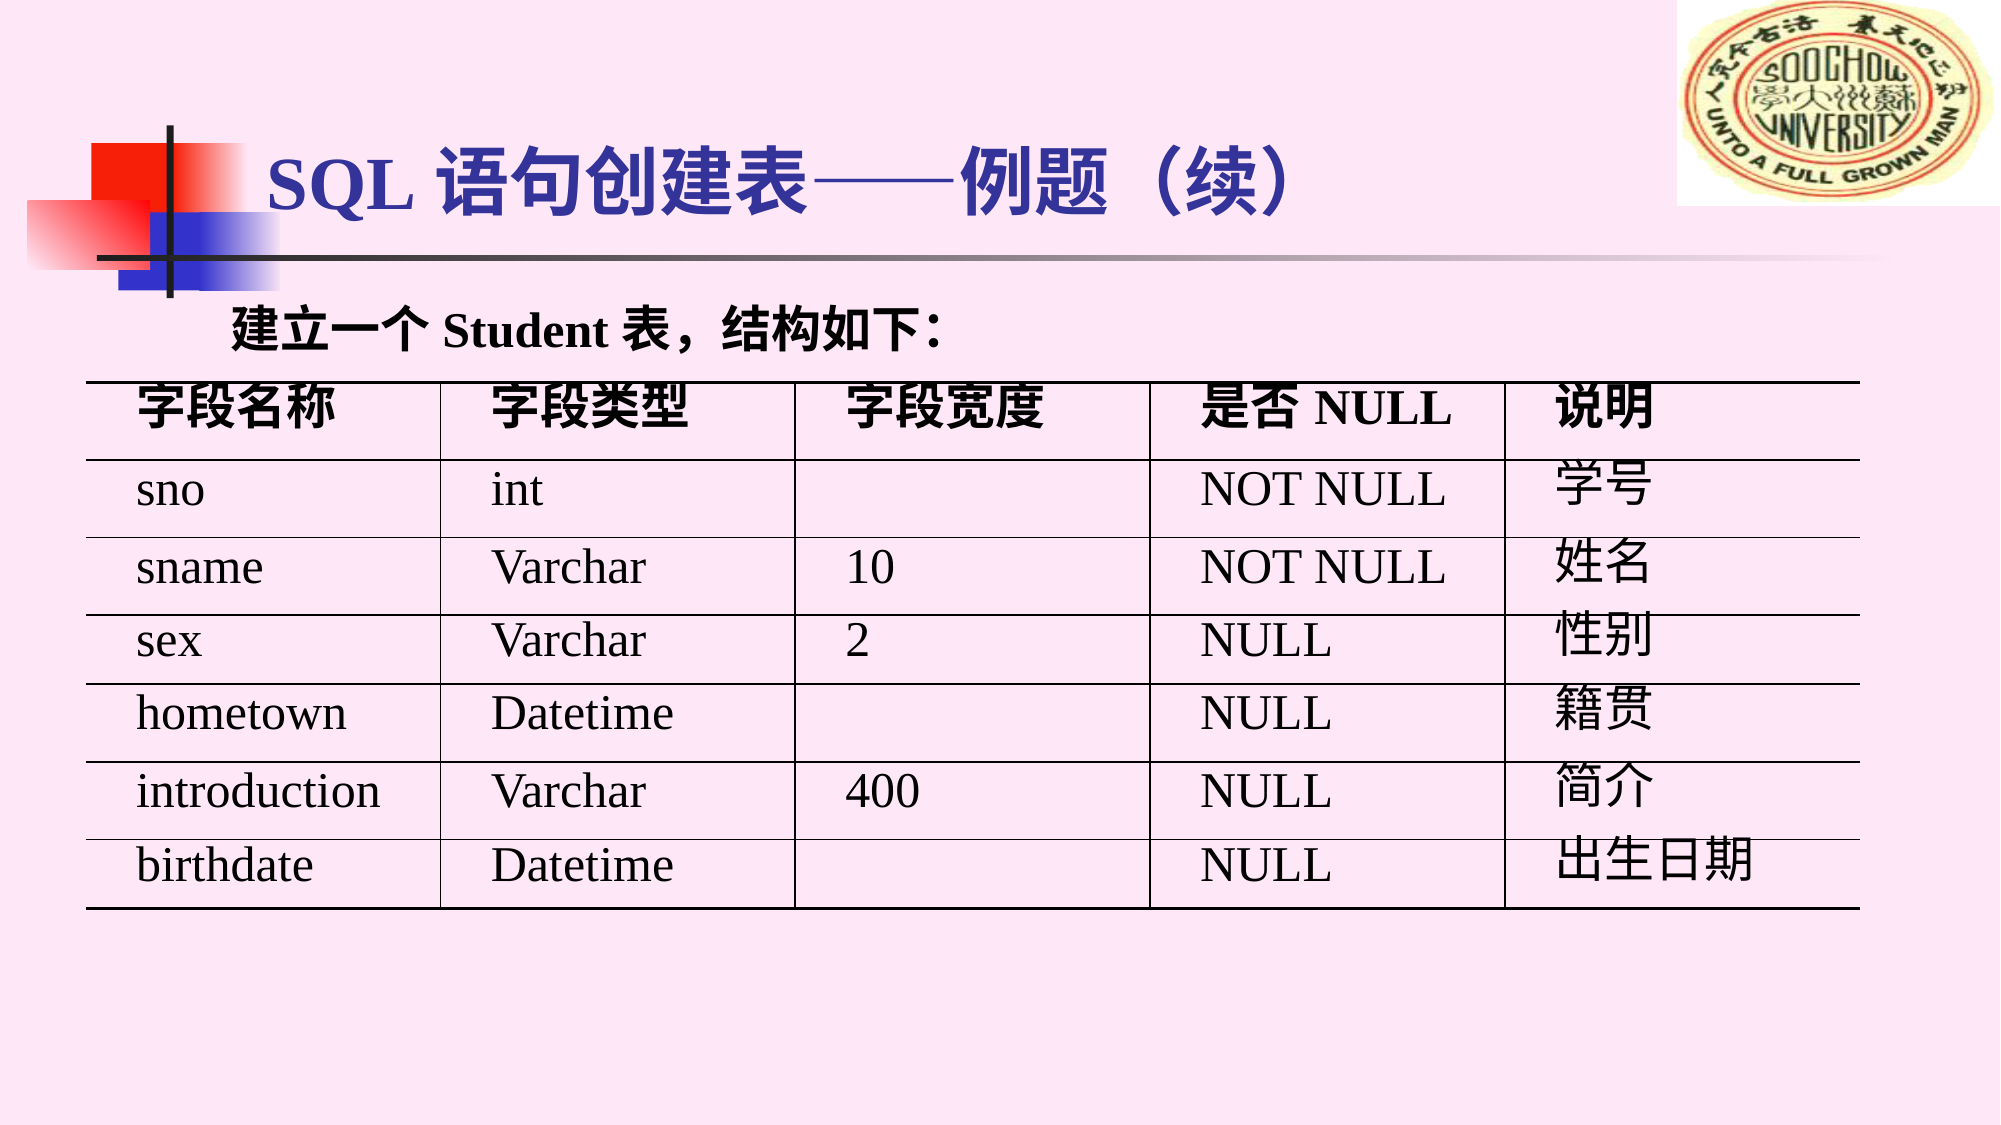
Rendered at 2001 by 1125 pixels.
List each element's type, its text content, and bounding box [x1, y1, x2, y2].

text_box 建立一个Student表，结构如下： [215, 290, 986, 366]
table_cell [796, 840, 1149, 907]
table_cell 简介 [1506, 763, 1860, 839]
table_cell hometown [86, 685, 440, 761]
table_cell 籍贯 [1506, 685, 1860, 761]
table_cell NOT NULL [1151, 538, 1504, 614]
table_cell NULL [1151, 840, 1504, 907]
table_cell 学号 [1506, 461, 1860, 537]
table_header 字段类型 [441, 384, 794, 459]
picture [1677, 0, 2000, 206]
table_cell Varchar [441, 538, 794, 614]
table_cell 2 [796, 616, 1149, 683]
table_cell 出生日期 [1506, 840, 1860, 907]
table_cell Varchar [441, 616, 794, 683]
table_cell Datetime [441, 840, 794, 907]
table_cell introduction [86, 763, 440, 839]
table_header 字段名称 [86, 384, 440, 459]
table_cell NULL [1151, 685, 1504, 761]
table_cell [796, 461, 1149, 537]
title SQL语句创建表——例题（续） [251, 101, 1957, 232]
table_cell NULL [1151, 616, 1504, 683]
table_cell sname [86, 538, 440, 614]
table_cell birthdate [86, 840, 440, 907]
table_cell 姓名 [1506, 538, 1860, 614]
table_cell sex [86, 616, 440, 683]
table_cell Varchar [441, 763, 794, 839]
table_cell [796, 685, 1149, 761]
table_cell int [441, 461, 794, 537]
table_cell NOT NULL [1151, 461, 1504, 537]
table_cell sno [86, 461, 440, 537]
table_cell NULL [1151, 763, 1504, 839]
table_cell Datetime [441, 685, 794, 761]
table_cell 400 [796, 763, 1149, 839]
table_cell 性别 [1506, 616, 1860, 683]
table_cell 10 [796, 538, 1149, 614]
table_header 是否NULL [1151, 384, 1504, 459]
table_header 说明 [1506, 384, 1860, 459]
table_header 字段宽度 [796, 384, 1149, 459]
